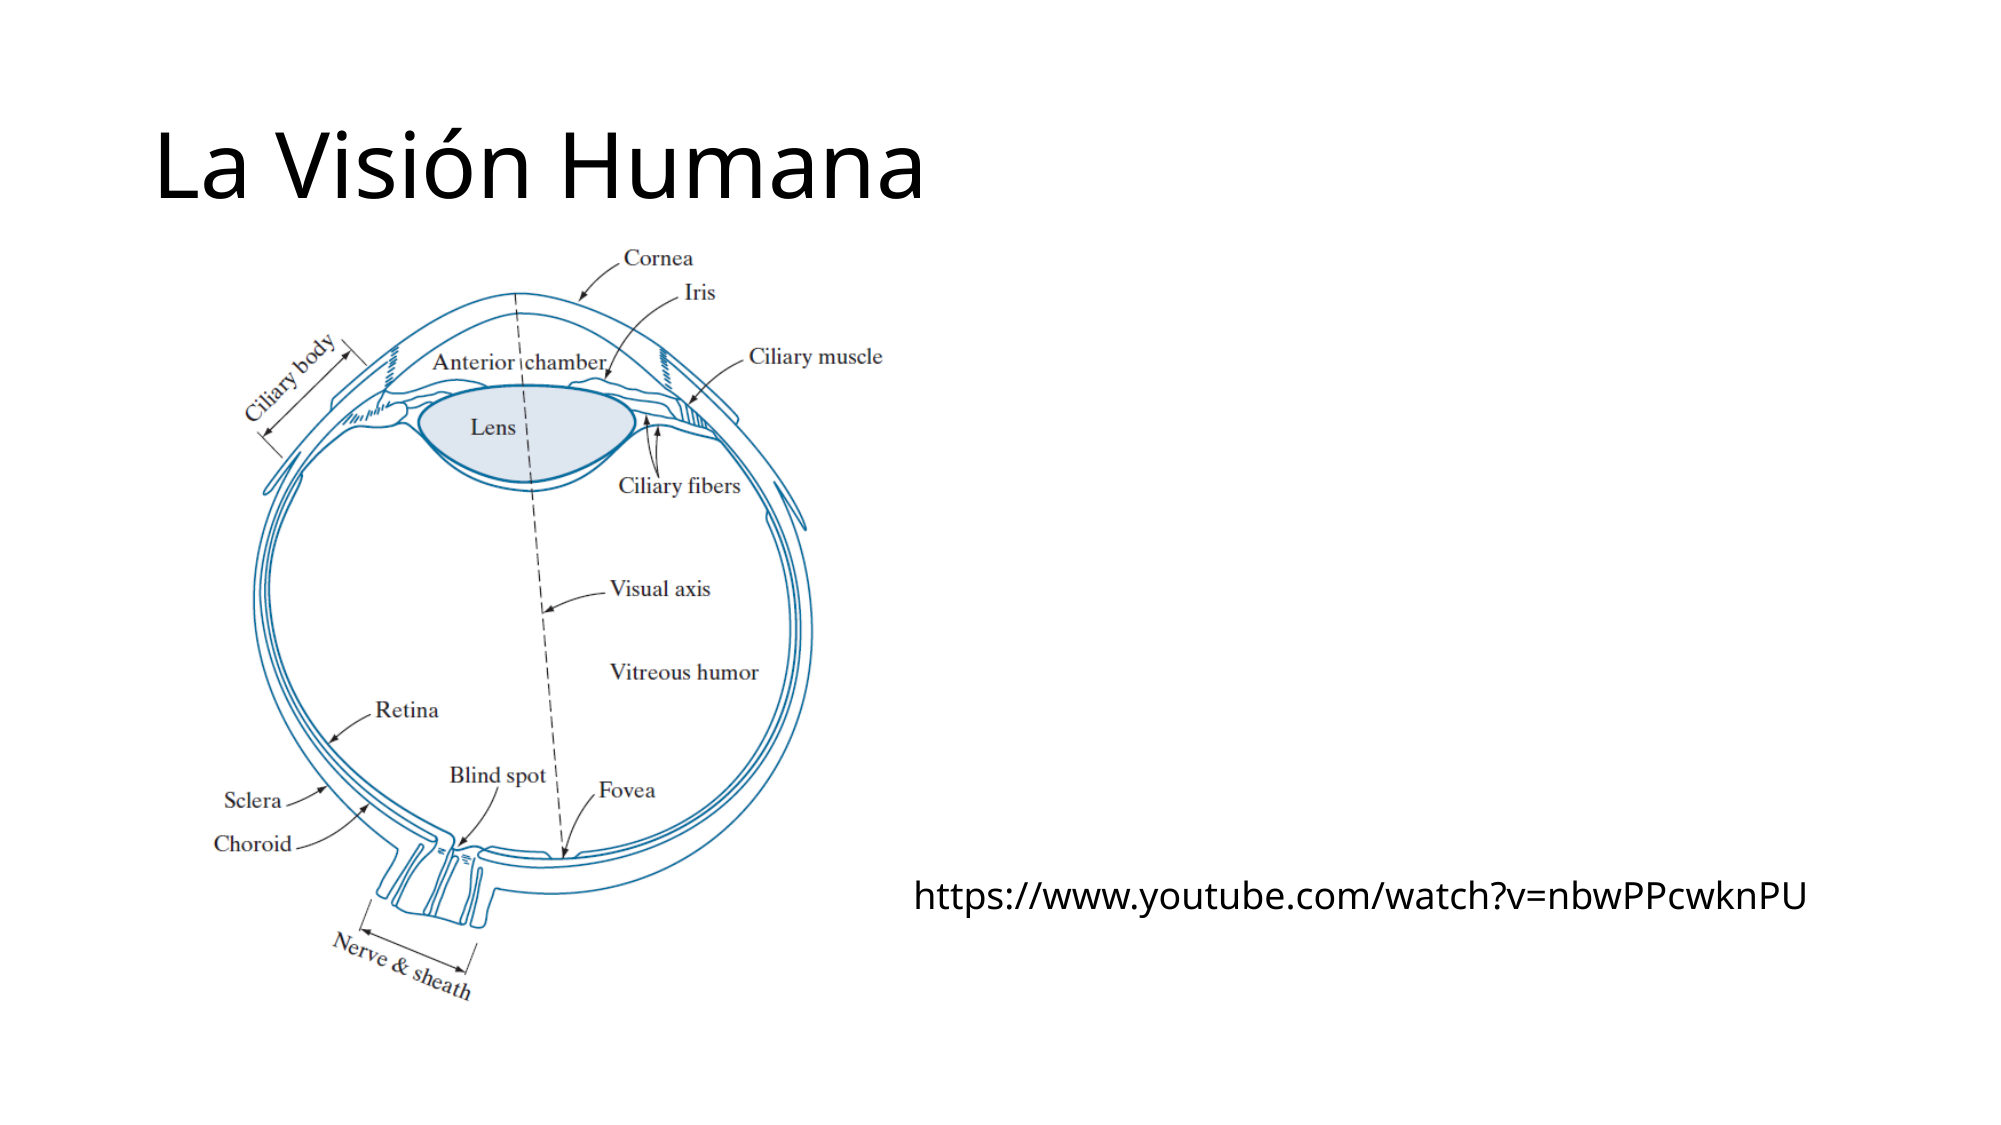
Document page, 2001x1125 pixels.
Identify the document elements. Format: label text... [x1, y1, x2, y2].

text_box https://www.youtube.com/watch?v=nbwPPcwknPU [936, 864, 1899, 925]
picture [119, 229, 936, 1024]
title La Visión Humana [137, 59, 1863, 278]
